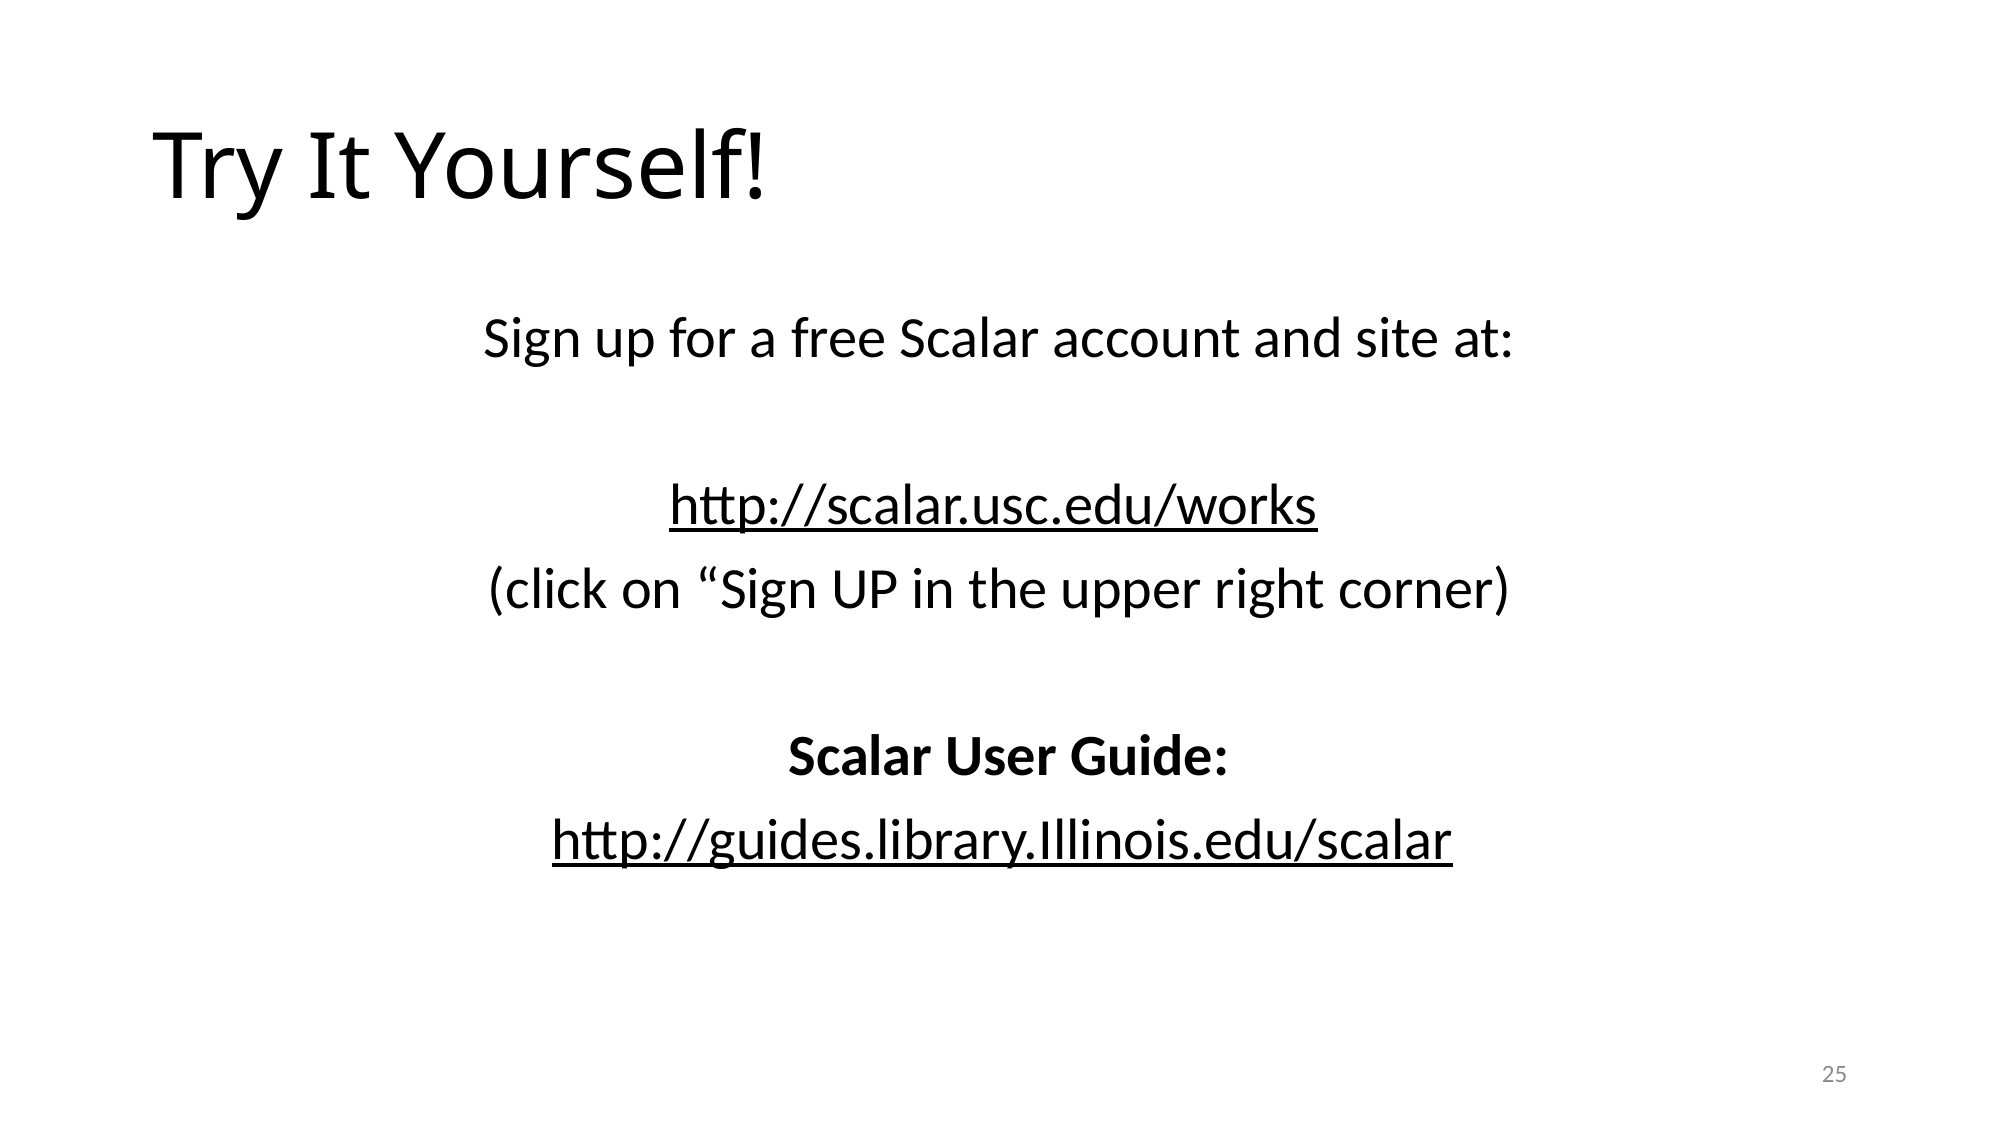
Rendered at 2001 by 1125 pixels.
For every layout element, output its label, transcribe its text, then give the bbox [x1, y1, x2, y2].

list Sign up for a free Scalar account and site at: http://scalar.usc.edu/works (click on “Sign UP in the upper right corner) Scalar User Guide: http://guides.library.Illinois.edu/scalar [137, 299, 1863, 1014]
title Try It Yourself! [137, 59, 1863, 278]
slide_number 25 [1412, 1042, 1863, 1103]
